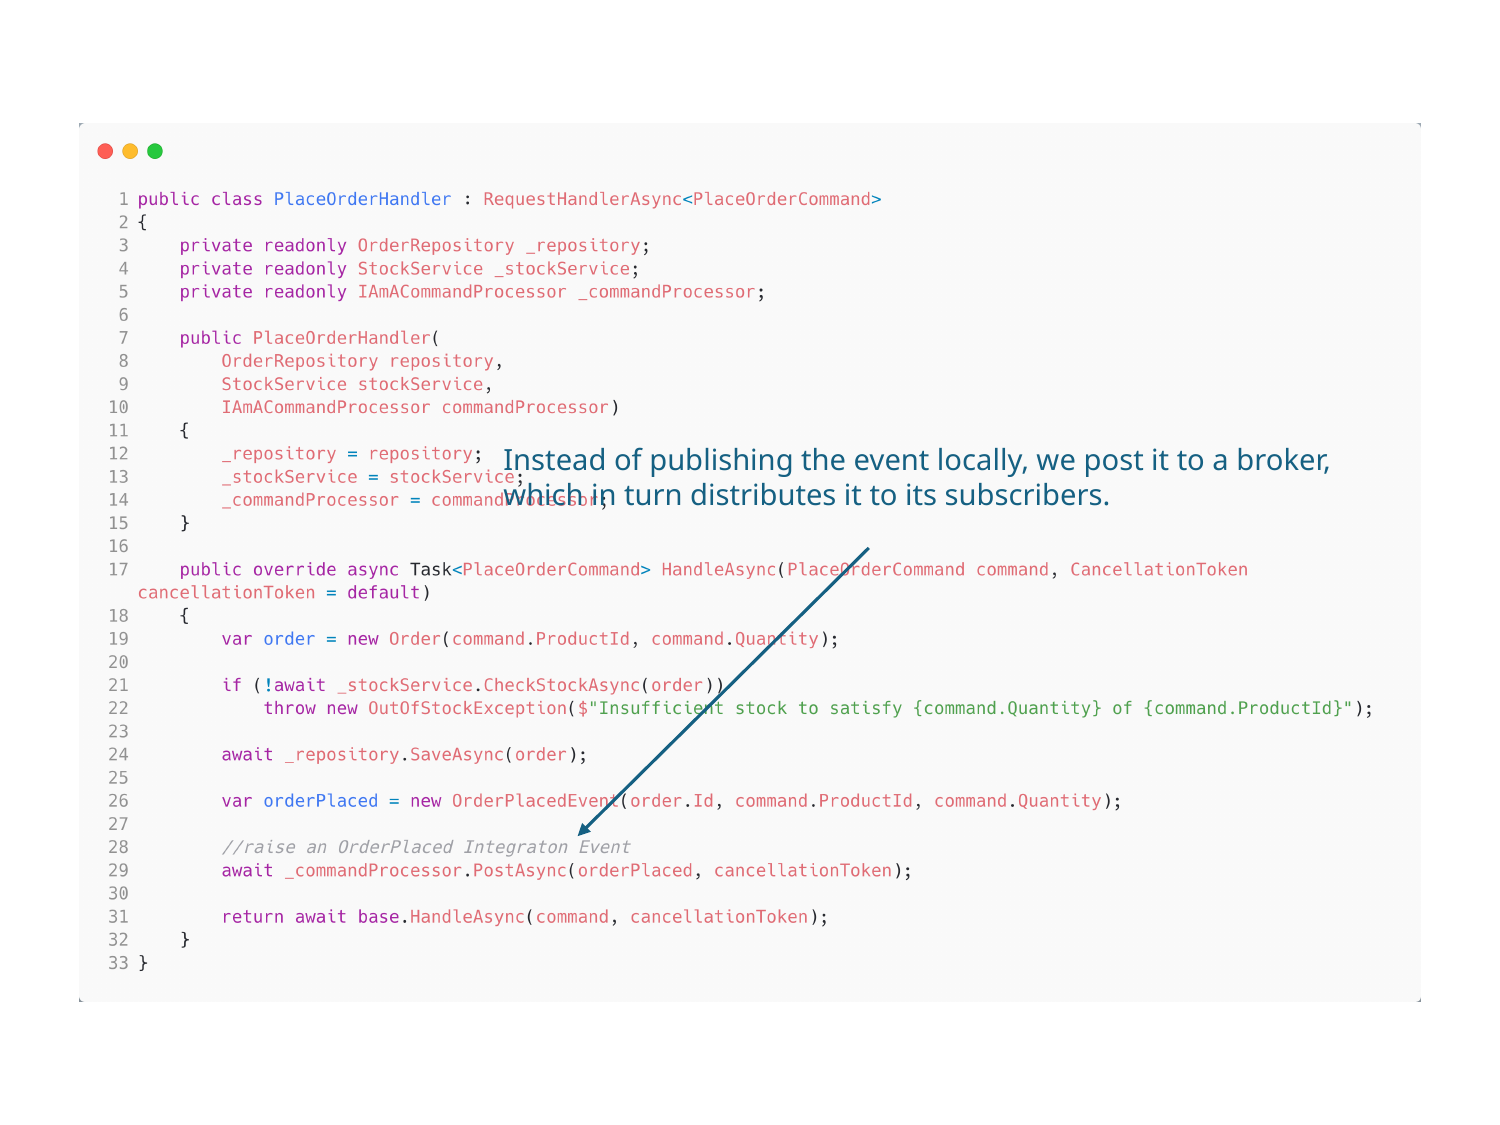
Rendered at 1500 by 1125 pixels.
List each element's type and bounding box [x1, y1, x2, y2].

text_box [577, 547, 870, 837]
picture [78, 122, 1422, 1003]
